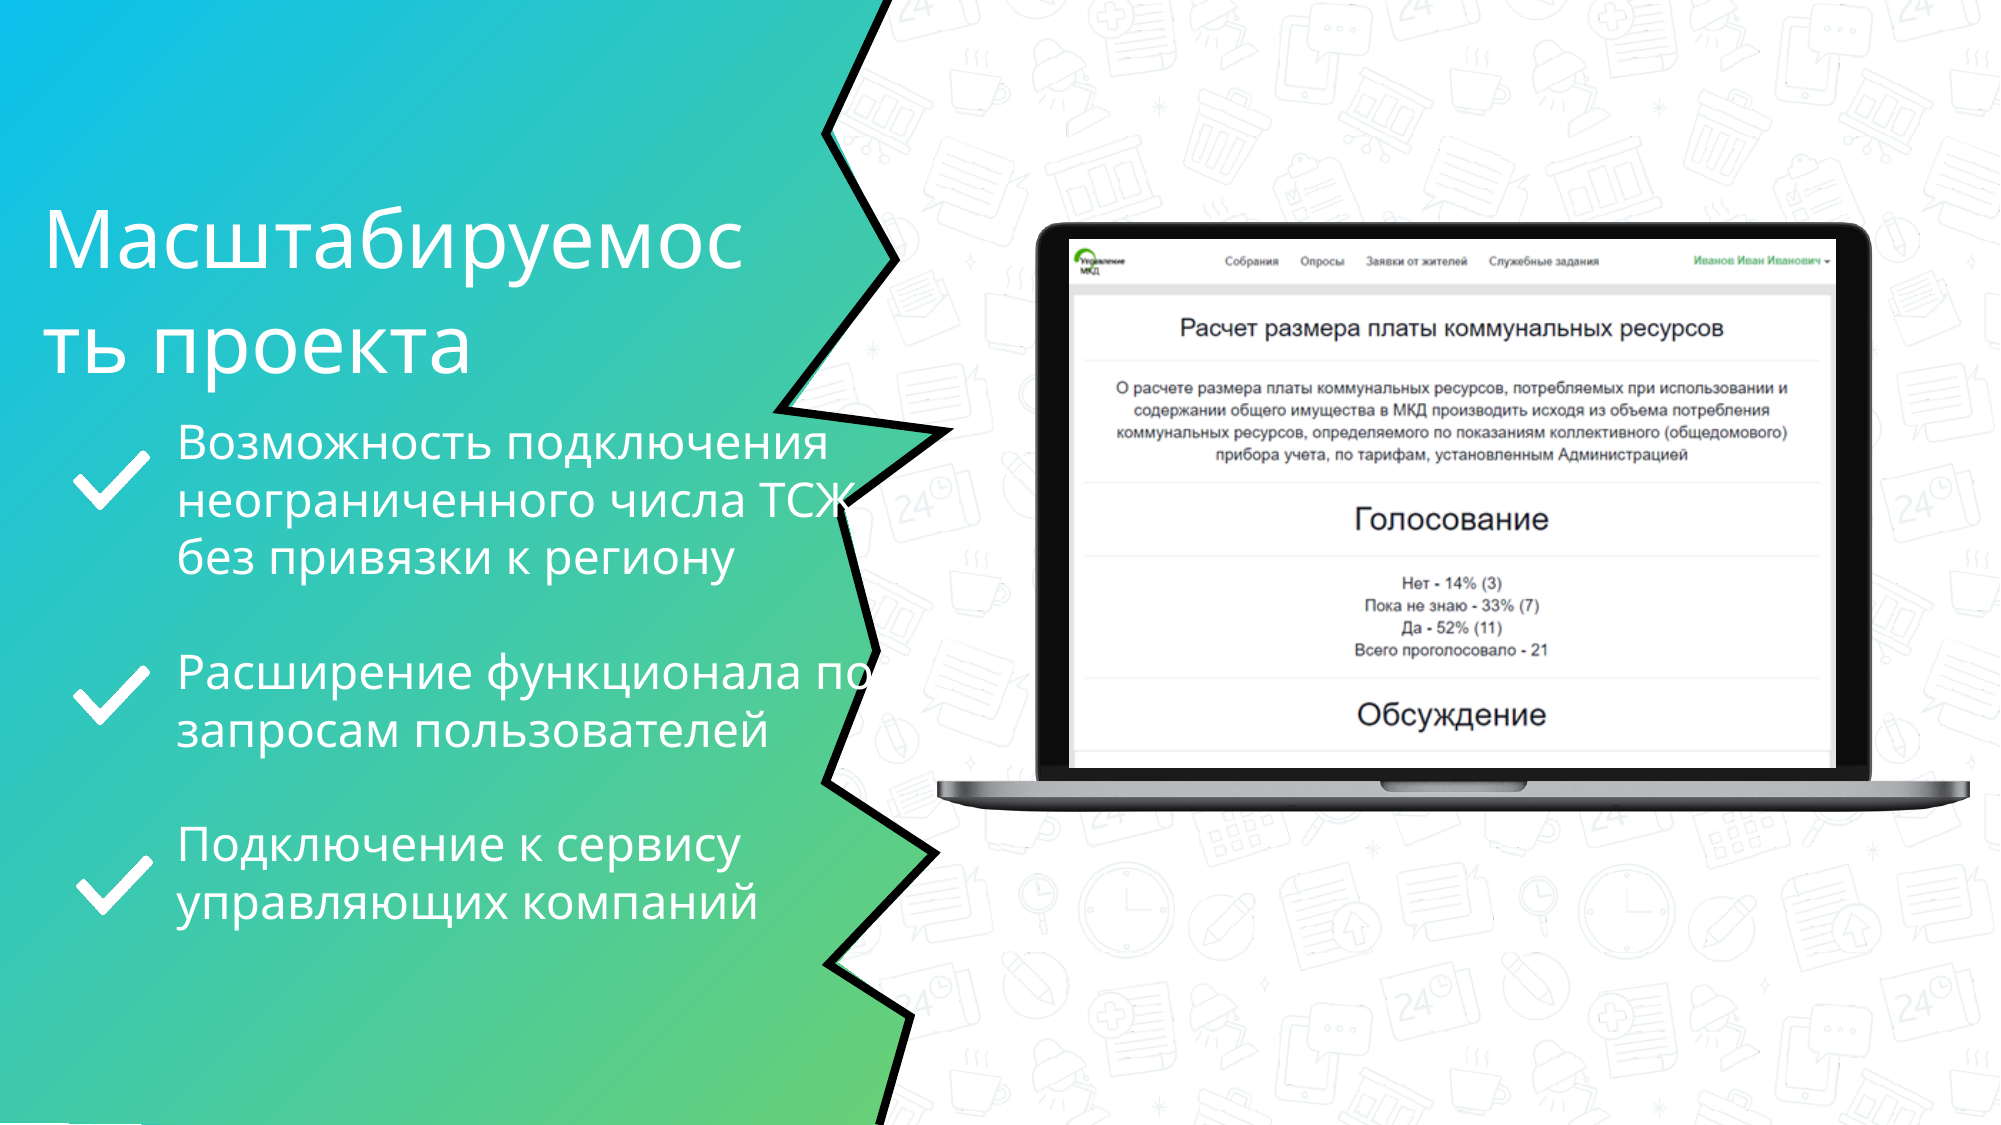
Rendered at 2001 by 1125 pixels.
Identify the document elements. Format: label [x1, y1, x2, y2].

picture [0, 0, 2000, 1125]
text_box [933, 215, 1973, 824]
